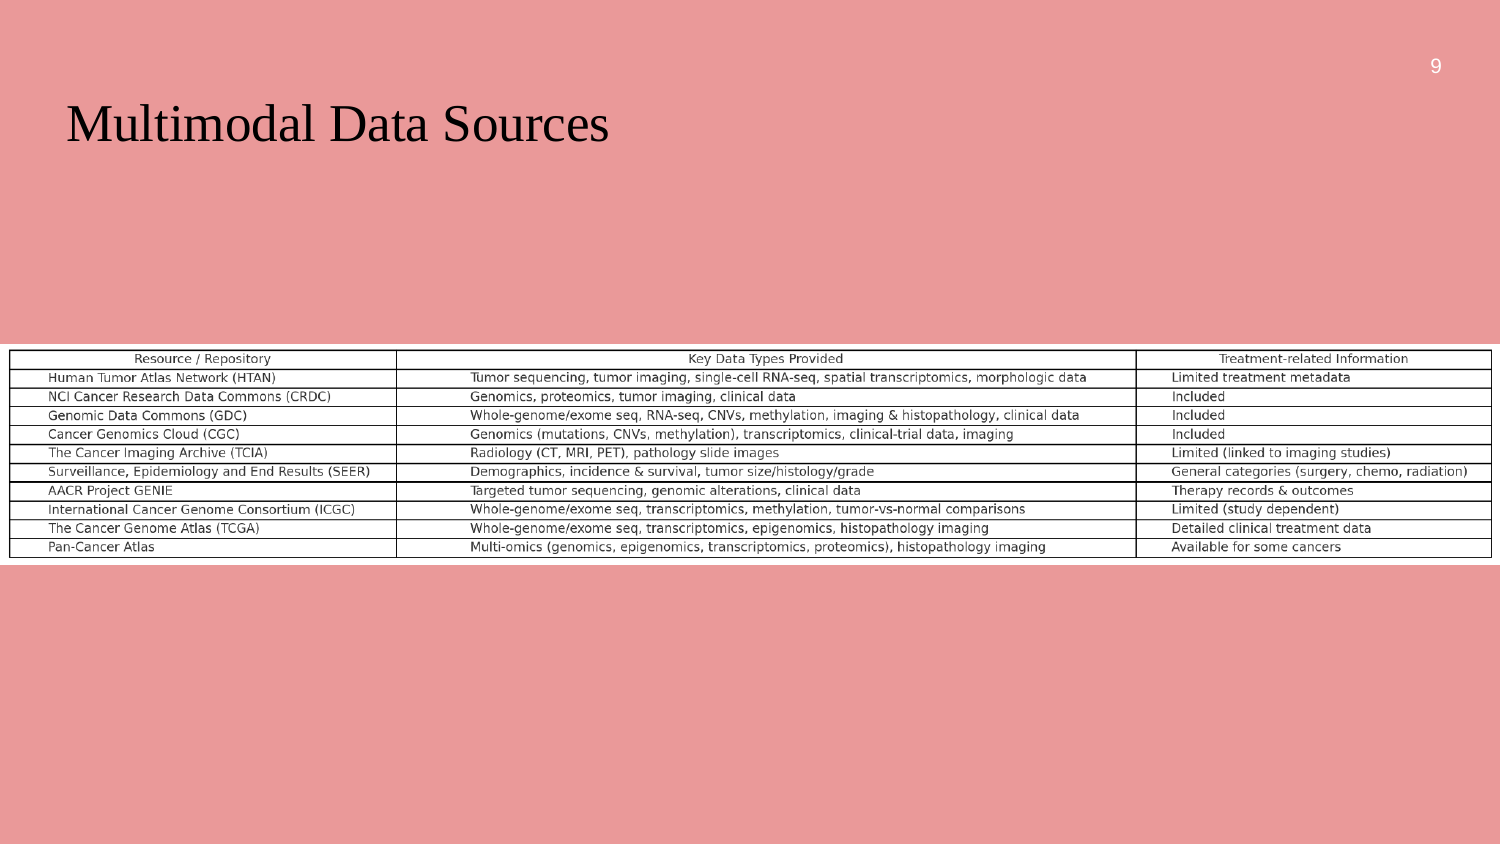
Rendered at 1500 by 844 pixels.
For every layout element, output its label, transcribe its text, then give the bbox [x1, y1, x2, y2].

title Multimodal Data Sources [51, 72, 1449, 167]
picture [0, 343, 1500, 566]
slide_number ‹#› [1349, 27, 1457, 103]
